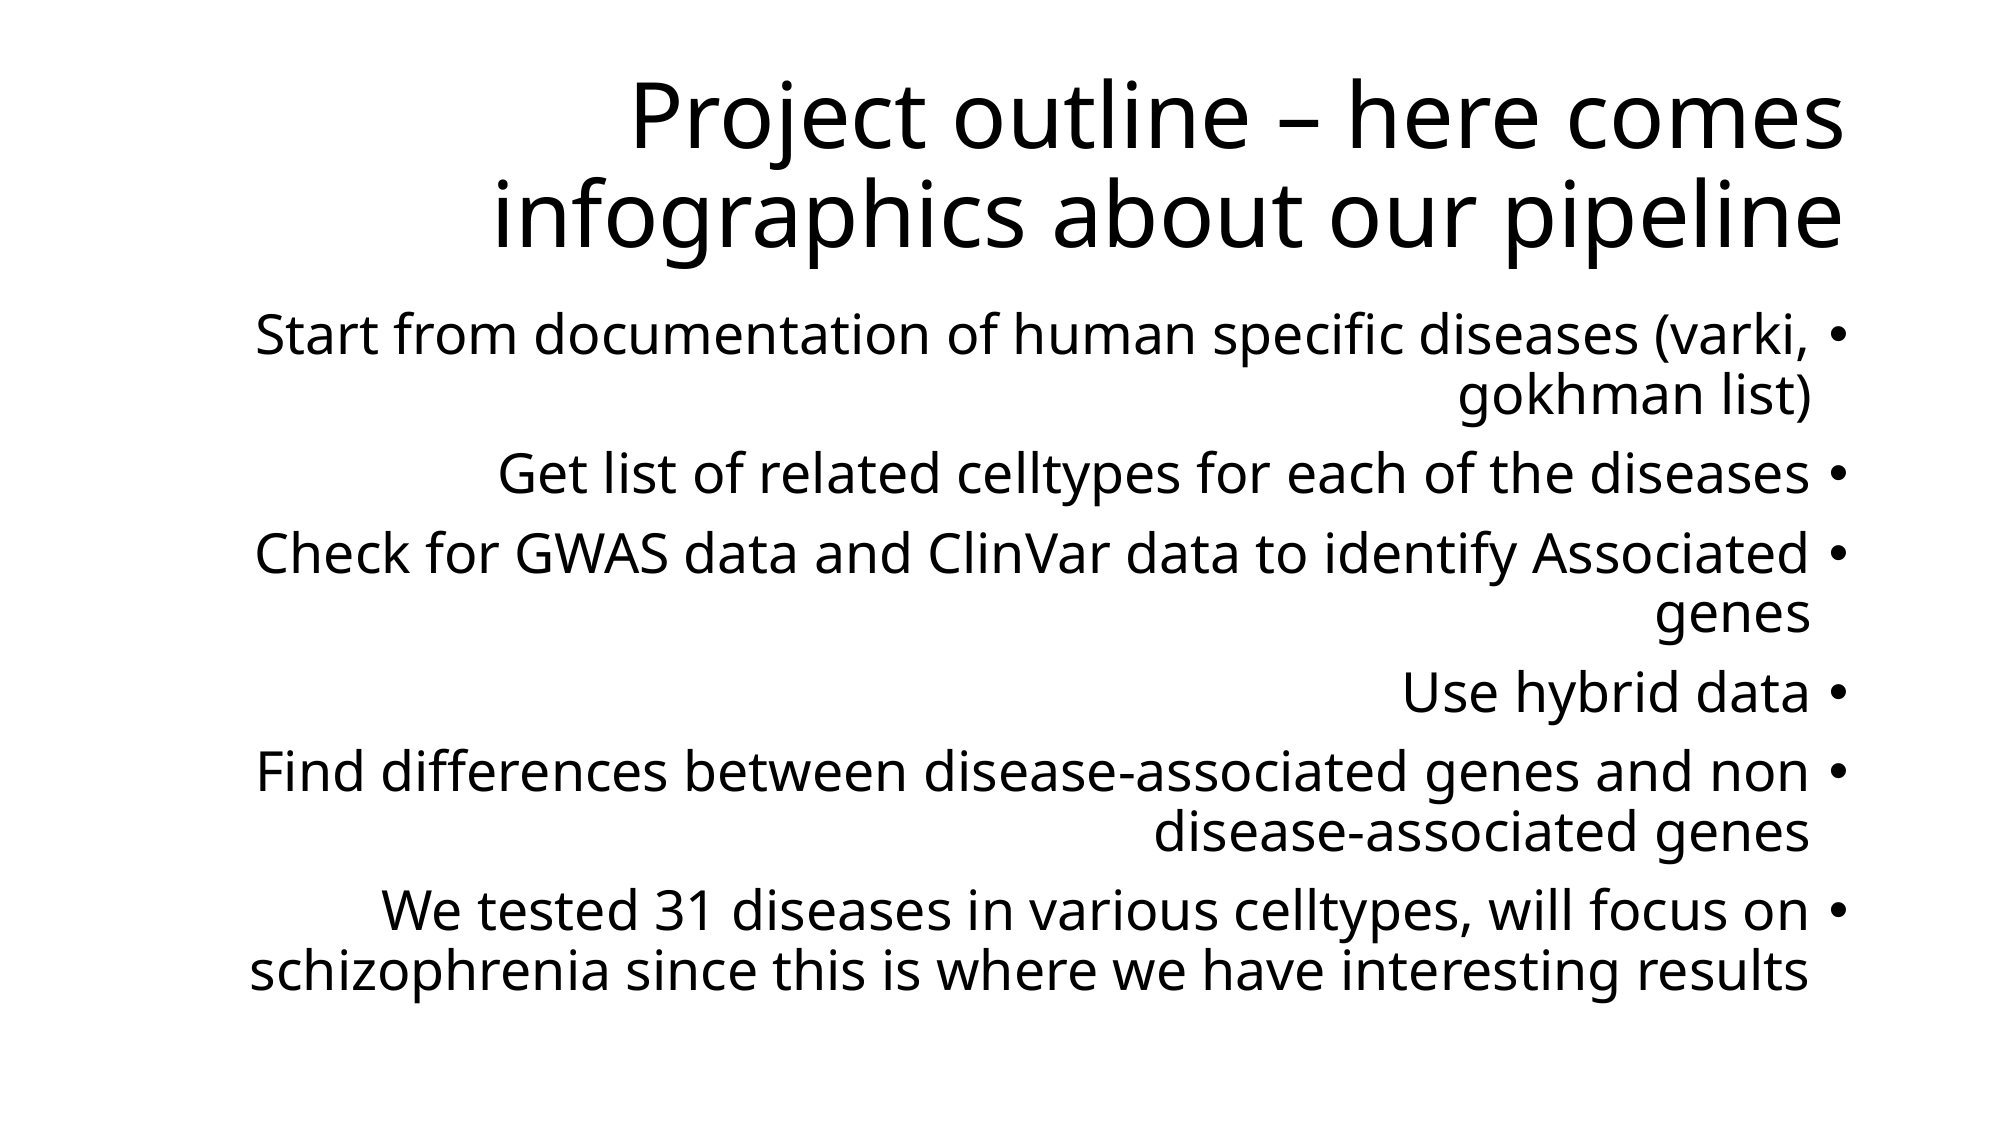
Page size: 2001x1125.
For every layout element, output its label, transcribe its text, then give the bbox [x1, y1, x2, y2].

title Project outline – here comes infographics about our pipeline [137, 59, 1863, 278]
list Start from documentation of human specific diseases (varki, gokhman list) Get list of related celltypes for each of the diseases Check for GWAS data and ClinVar data to identify Associated genes Use hybrid data Find differences between disease-associated genes and non disease-associated genes We tested 31 diseases in various celltypes, will focus on schizophrenia since this is where we have interesting results [137, 299, 1863, 1014]
